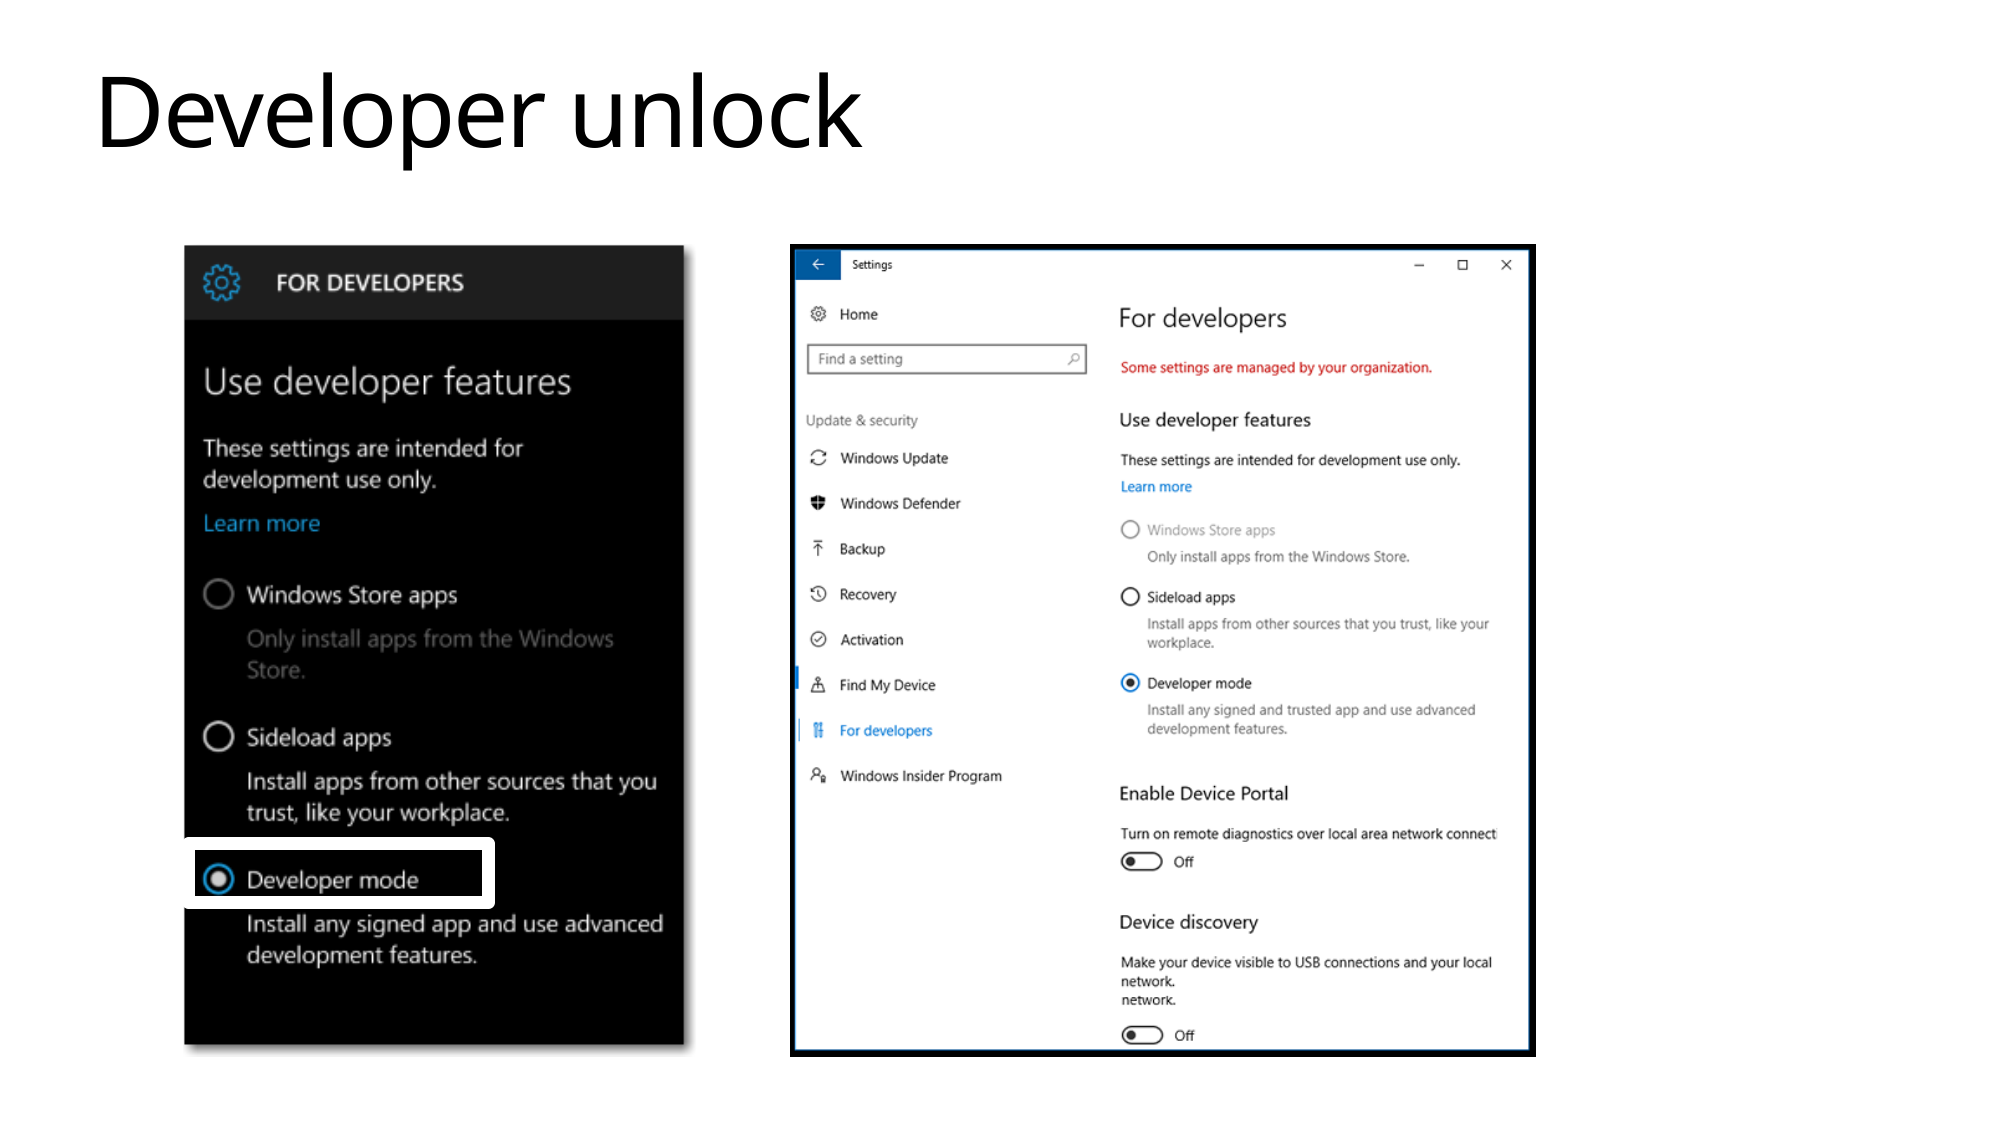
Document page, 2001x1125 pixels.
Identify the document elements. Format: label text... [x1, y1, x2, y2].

title Developer unlock [44, 47, 1957, 196]
picture [789, 244, 1536, 1057]
picture [183, 244, 699, 1057]
